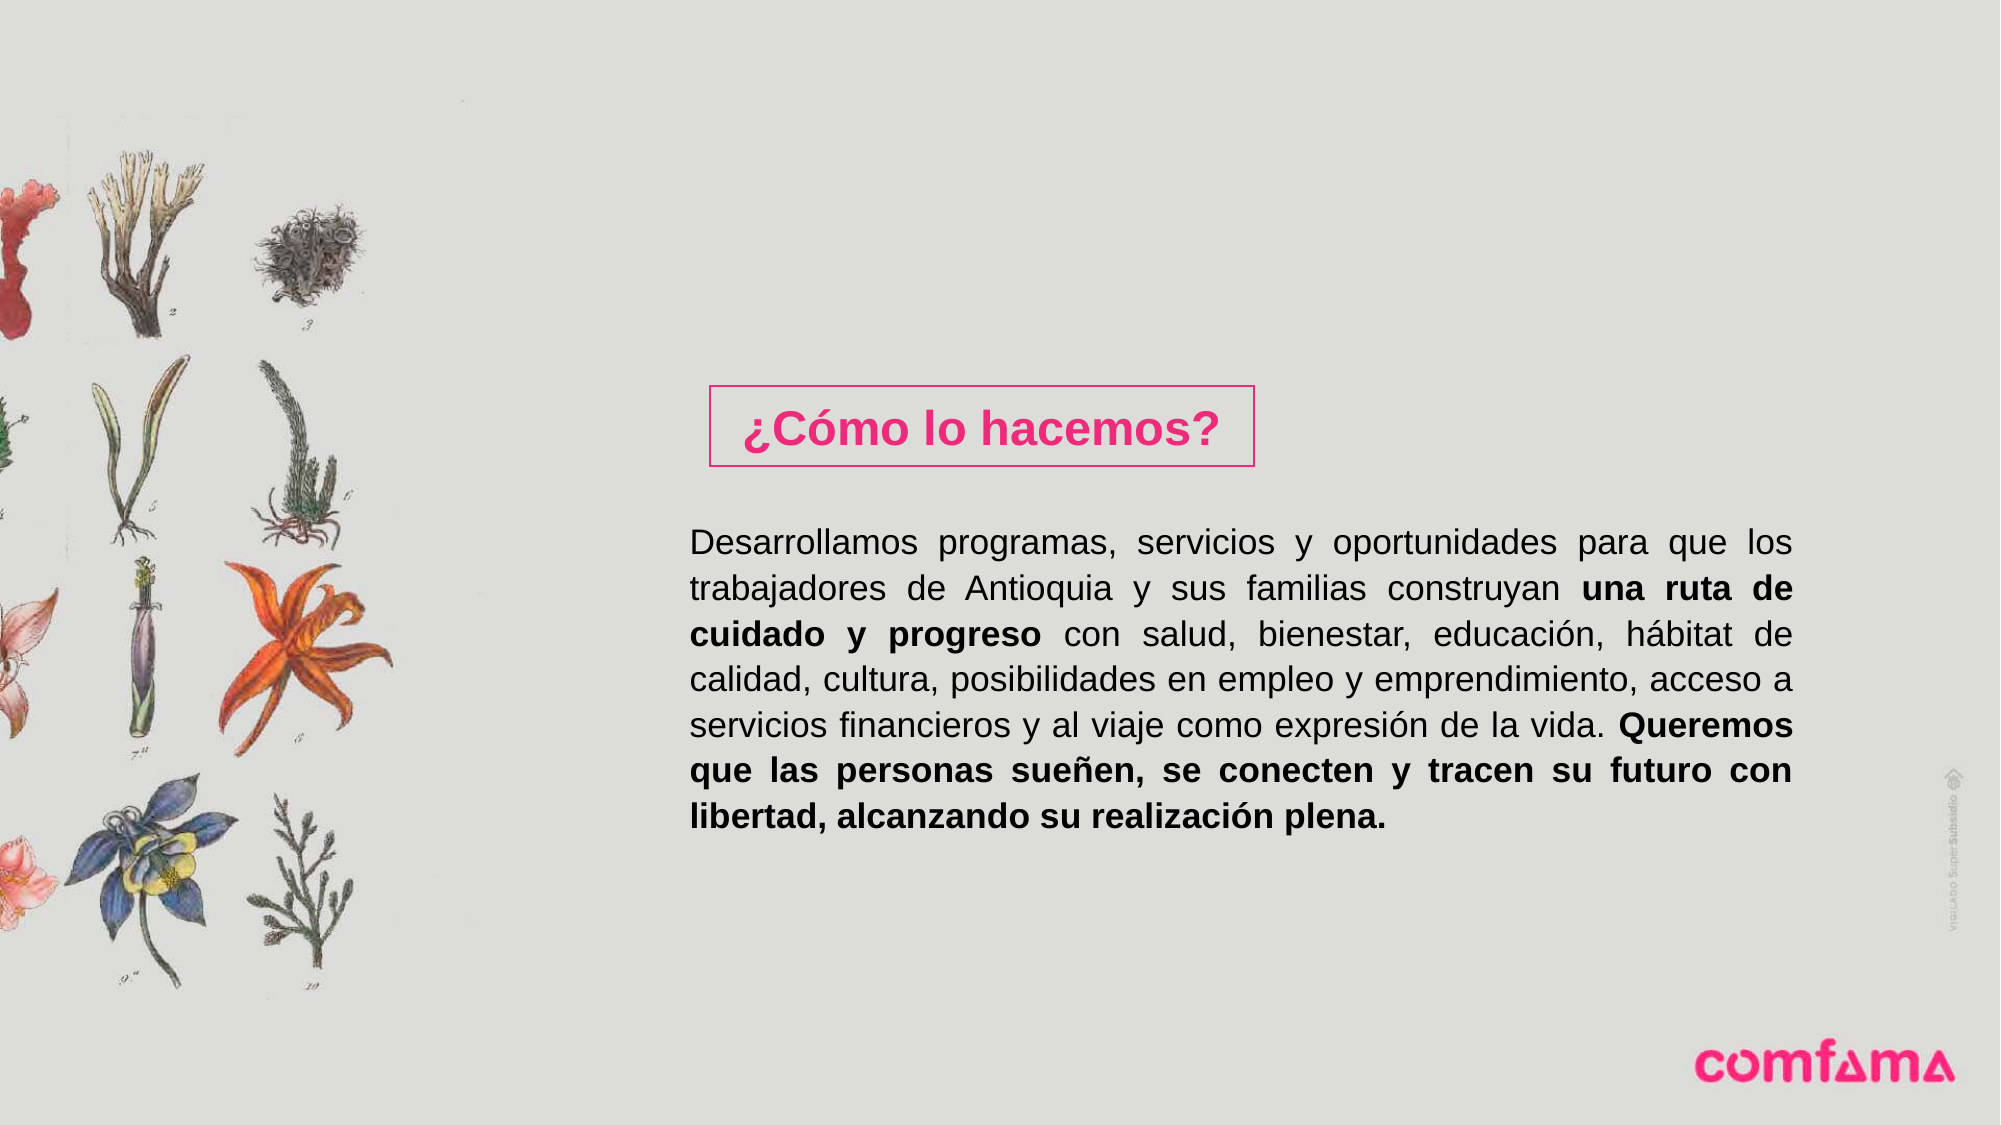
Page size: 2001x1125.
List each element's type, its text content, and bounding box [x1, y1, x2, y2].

picture [0, 0, 2001, 1125]
text_box ¿Cómo lo hacemos? [709, 385, 1255, 467]
text_box Desarrollamos programas, servicios y oportunidades para que los trabajadores de Antioquia y sus familias construyan una ruta de cuidado y progreso con salud, bienestar, educación, hábitat de calidad, cultura, posibilidades en empleo y emprendimiento, acceso a servicios financieros y al viaje como expresión de la vida. Queremos que las personas sueñen, se conecten y tracen su futuro con libertad, alcanzando su realización plena. [674, 511, 1810, 841]
